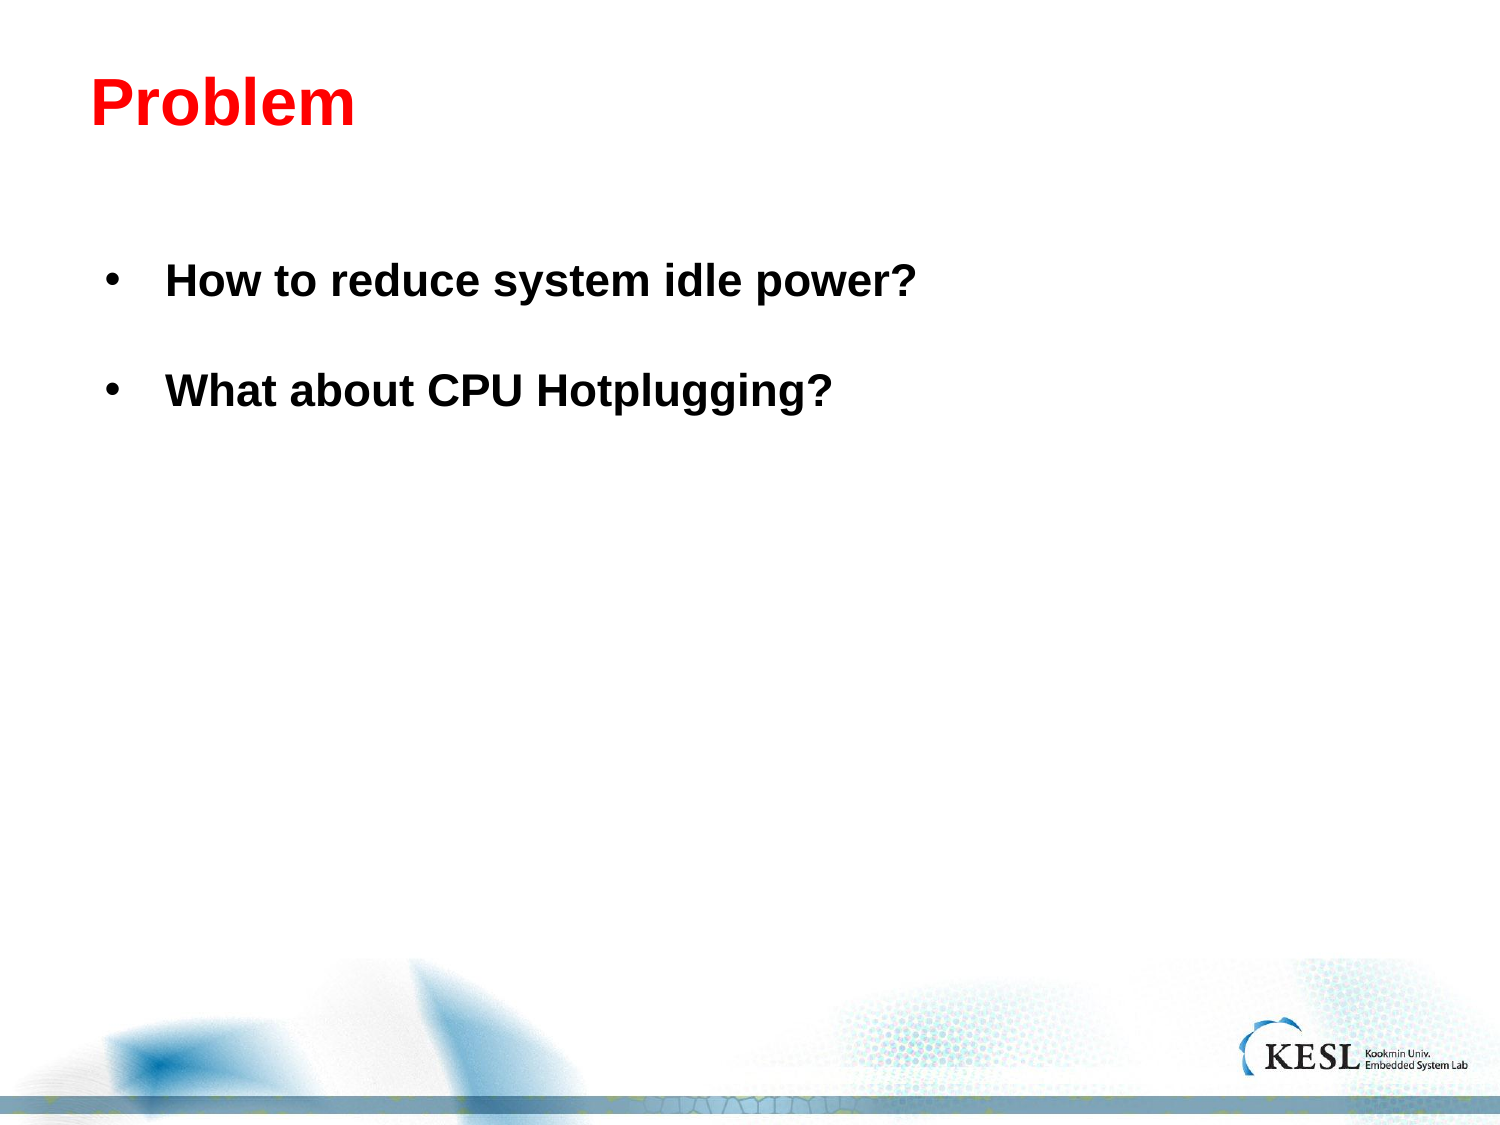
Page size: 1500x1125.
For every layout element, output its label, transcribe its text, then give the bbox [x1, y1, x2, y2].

title Problem [75, 45, 1425, 153]
list How to reduce system idle power? What about CPU Hotplugging? [75, 175, 1425, 1005]
picture [0, 0, 1500, 1125]
